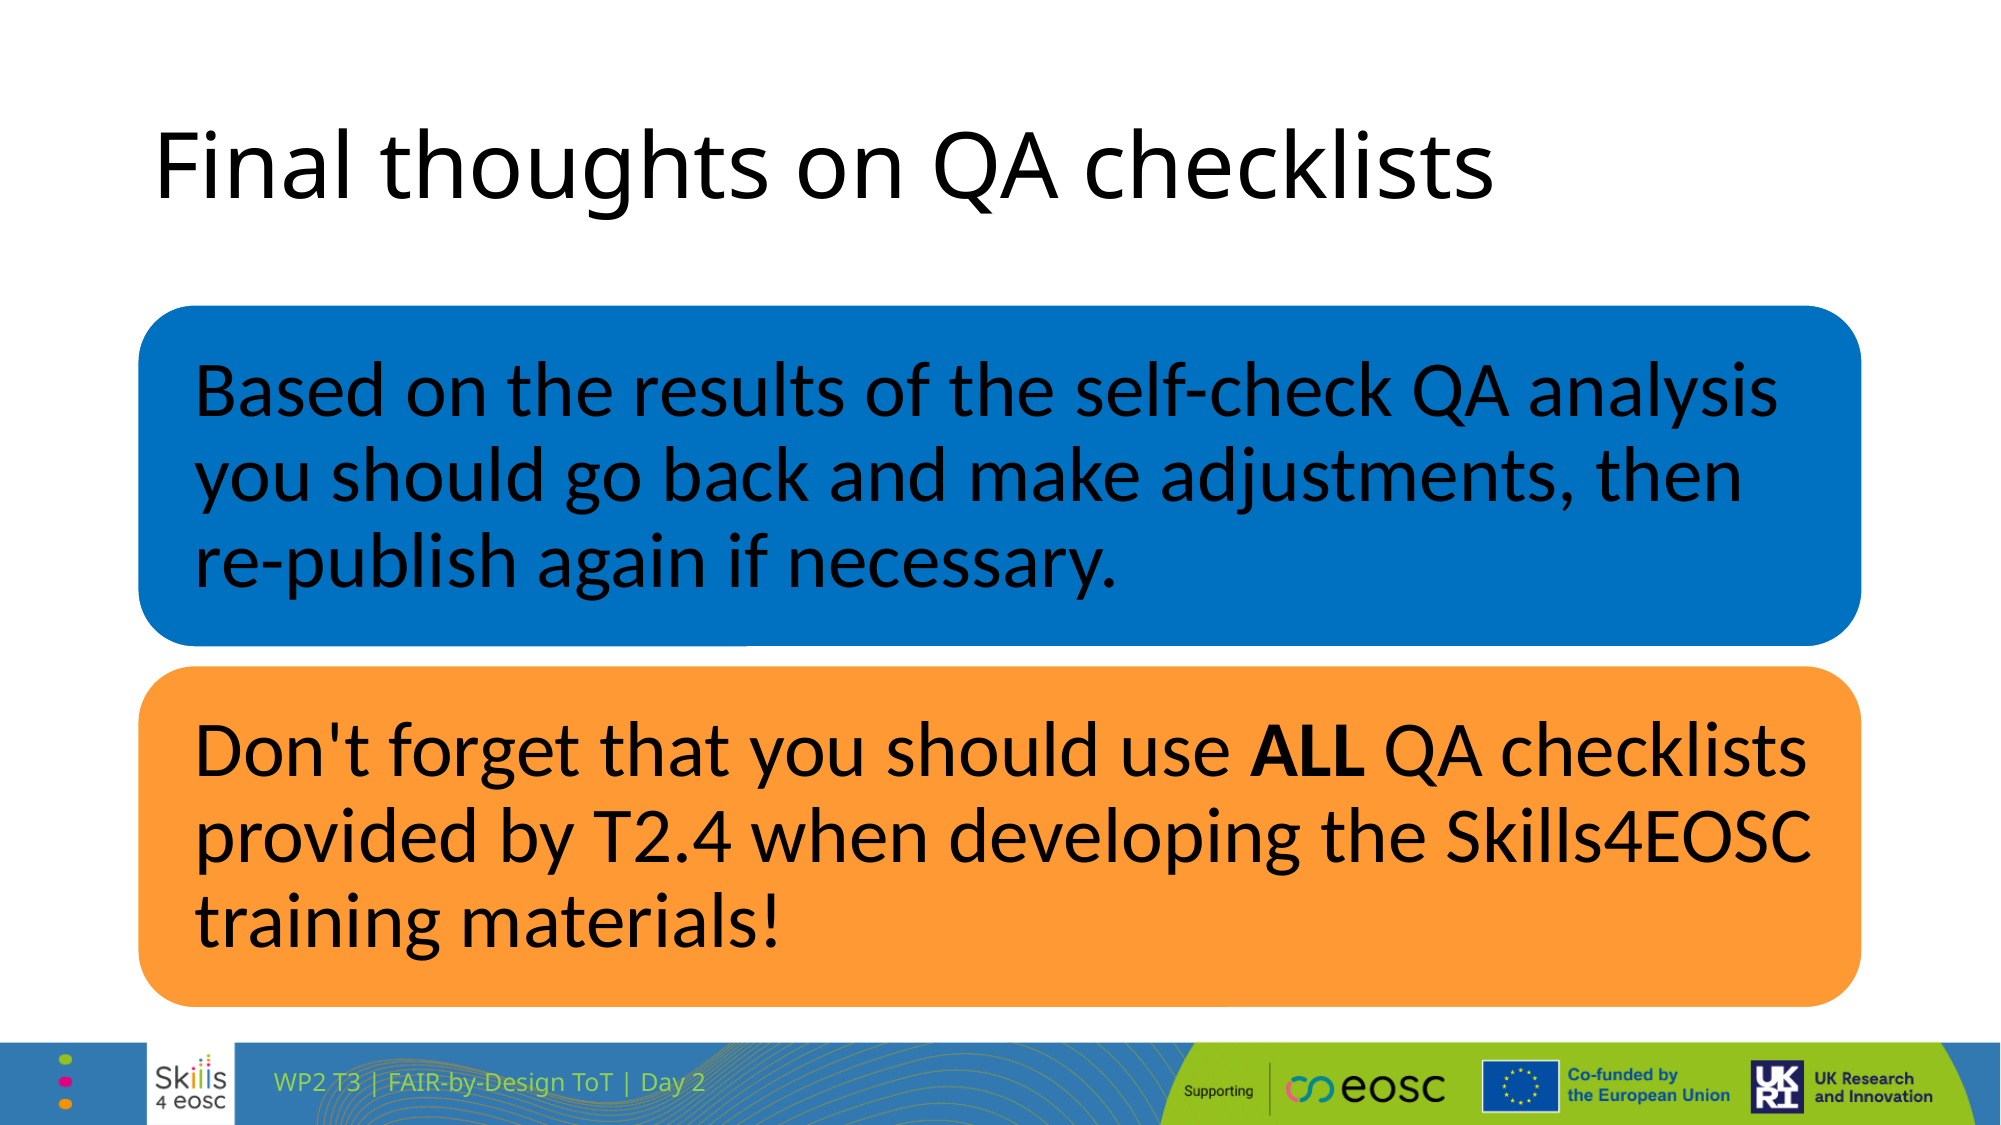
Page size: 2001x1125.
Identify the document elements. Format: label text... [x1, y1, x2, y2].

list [137, 299, 1863, 1014]
picture [0, 0, 2001, 1125]
title Final thoughts on QA checklists [137, 59, 1863, 278]
footer WP2 T3 | FAIR-by-Design ToT | Day 2 [258, 1052, 1140, 1112]
